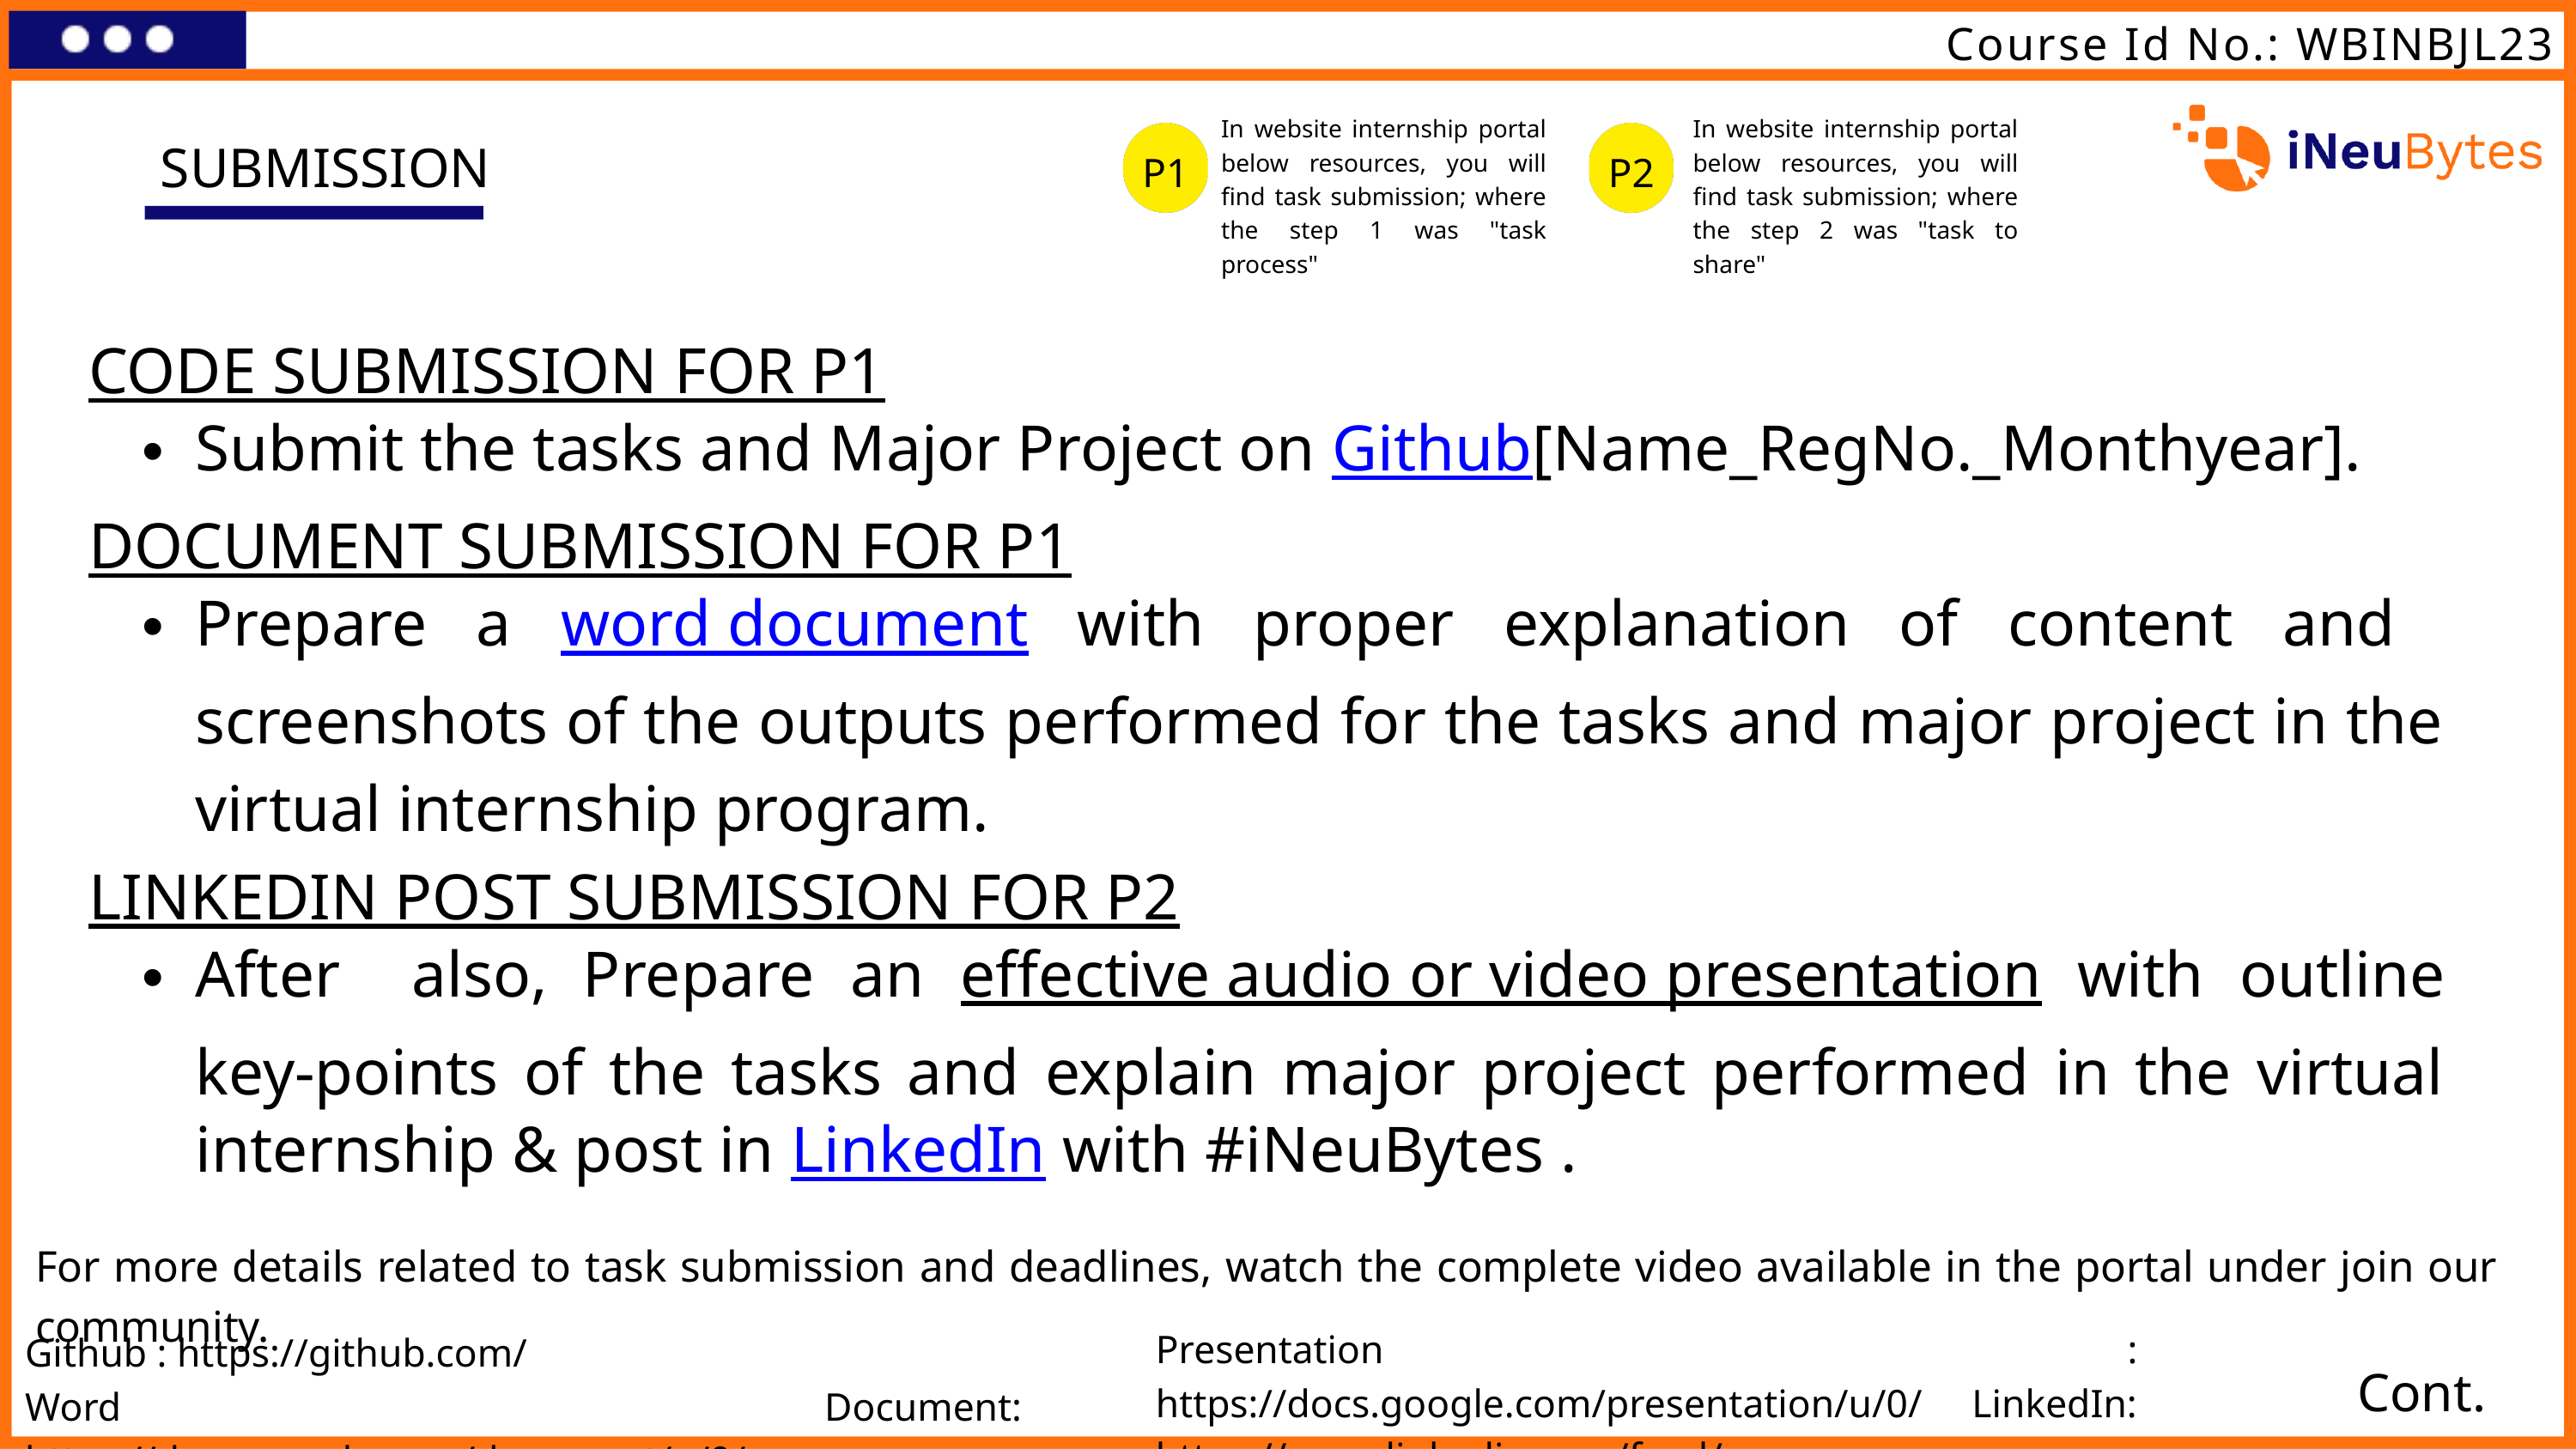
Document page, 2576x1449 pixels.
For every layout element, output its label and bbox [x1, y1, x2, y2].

text_box [0, 0, 2576, 67]
text_box [0, 69, 2576, 1449]
text_box [1116, 112, 2020, 244]
